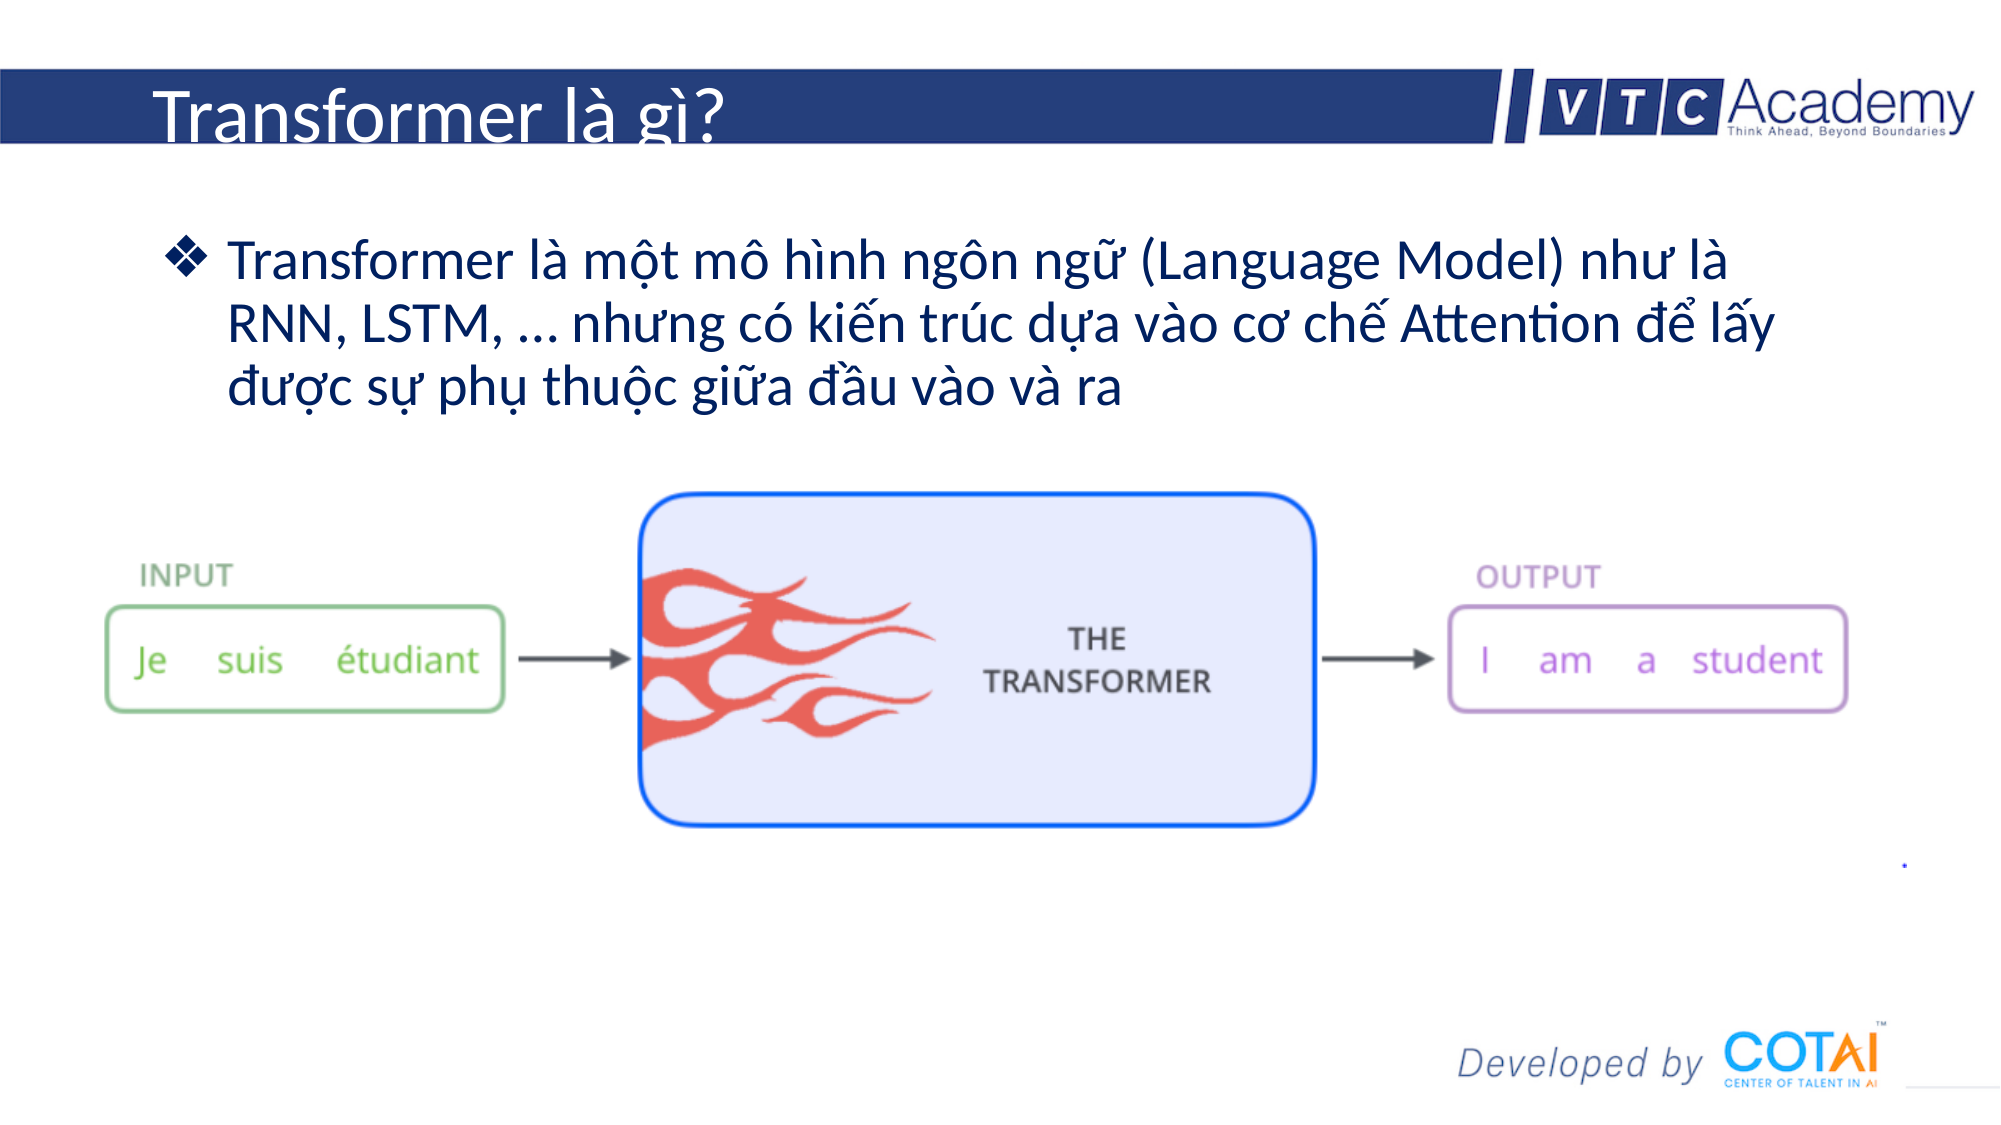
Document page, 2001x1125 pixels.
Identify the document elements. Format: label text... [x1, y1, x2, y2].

picture [0, 0, 2001, 1125]
list Transformer là một mô hình ngôn ngữ (Language Model) như là RNN, LSTM, … nhưng có kiến trúc dựa vào cơ chế Attention để lấy được sự phụ thuộc giữa đầu vào và ra [137, 222, 1863, 433]
title Transformer là gì? [137, 62, 1863, 172]
